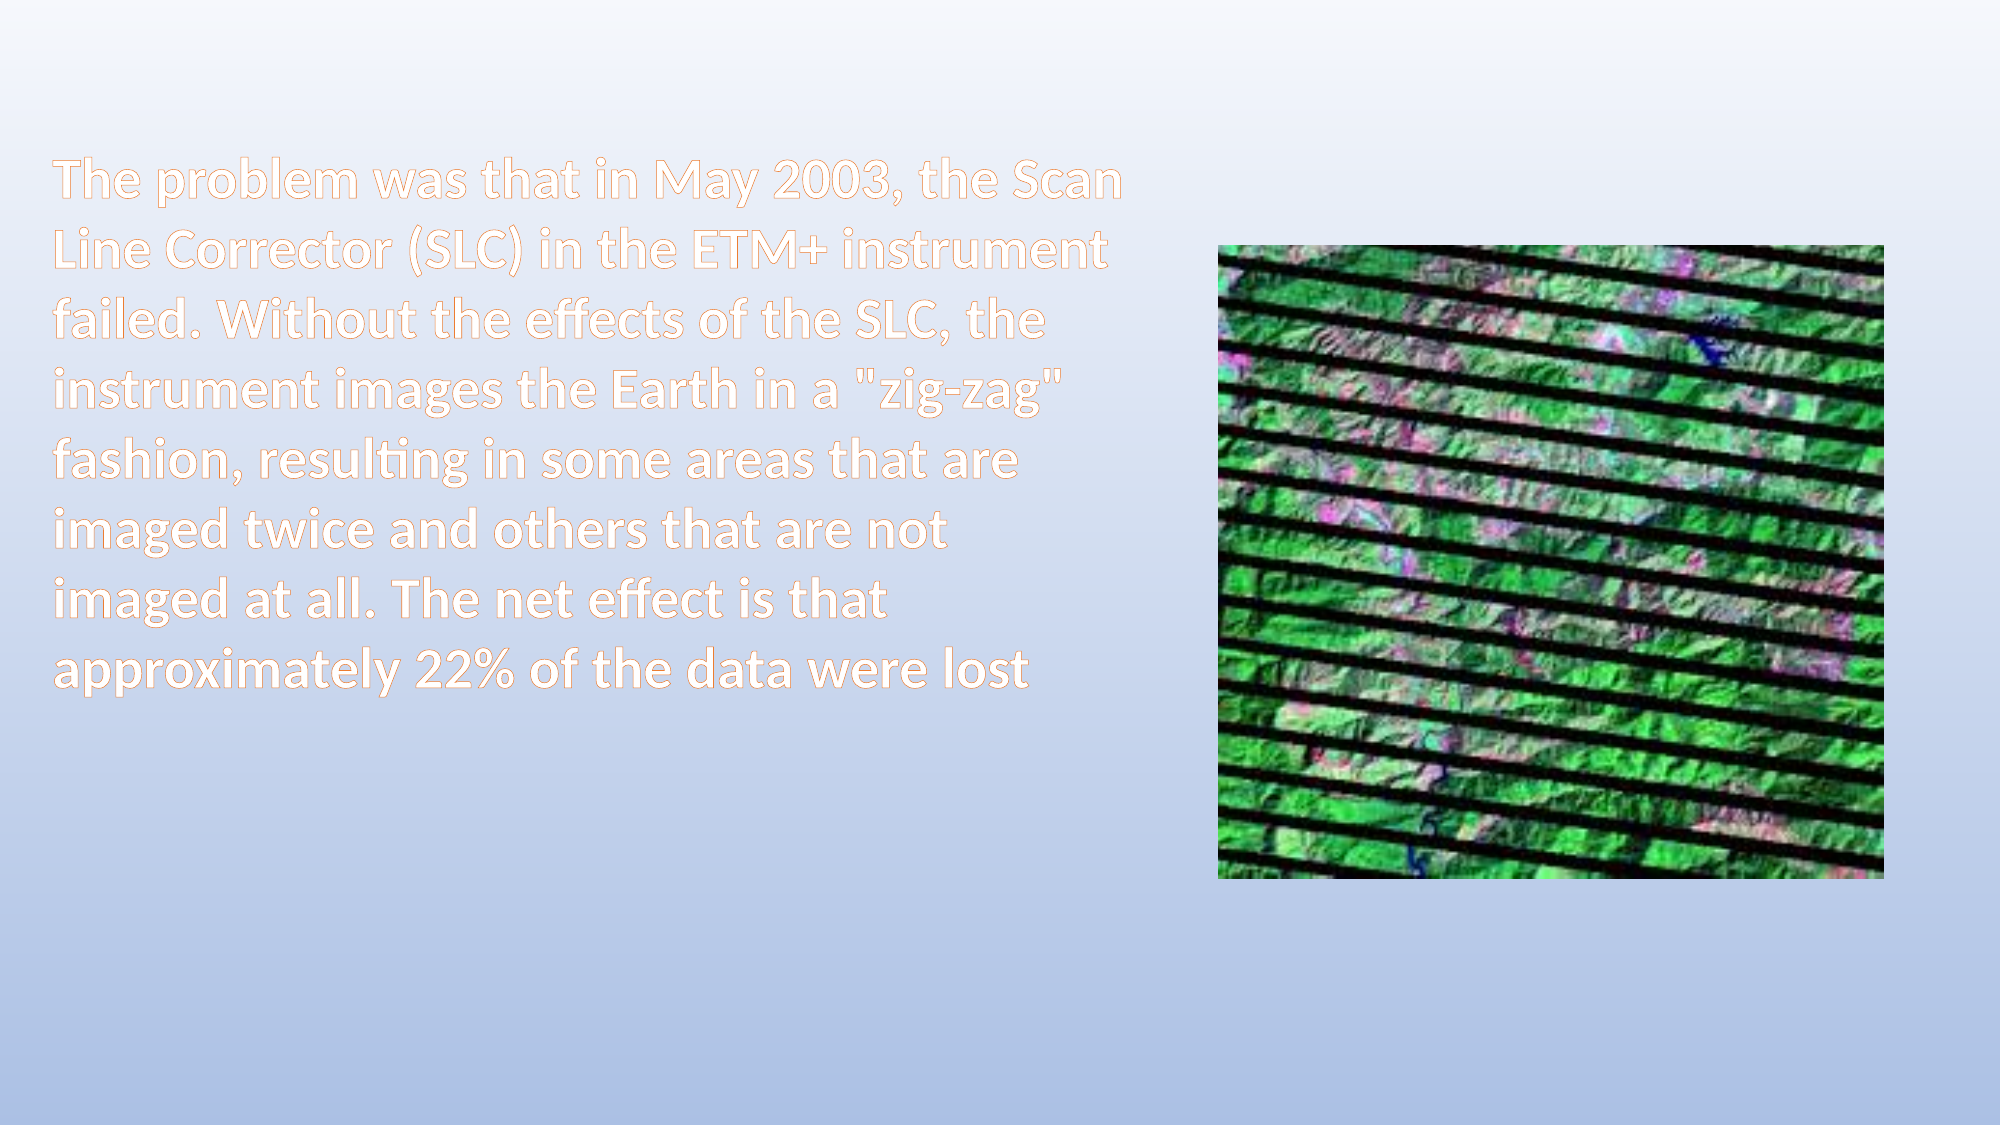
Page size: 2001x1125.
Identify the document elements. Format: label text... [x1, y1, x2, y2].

picture [1218, 245, 1884, 879]
text_box The problem was that in May 2003, the Scan Line Corrector (SLC) in the ETM+ instrument failed. Without the effects of the SLC, the instrument images the Earth in a "zig-zag" fashion, resulting in some areas that are imaged twice and others that are not imaged at all. The net effect is that approximately 22% of the data were lost [37, 132, 1148, 707]
